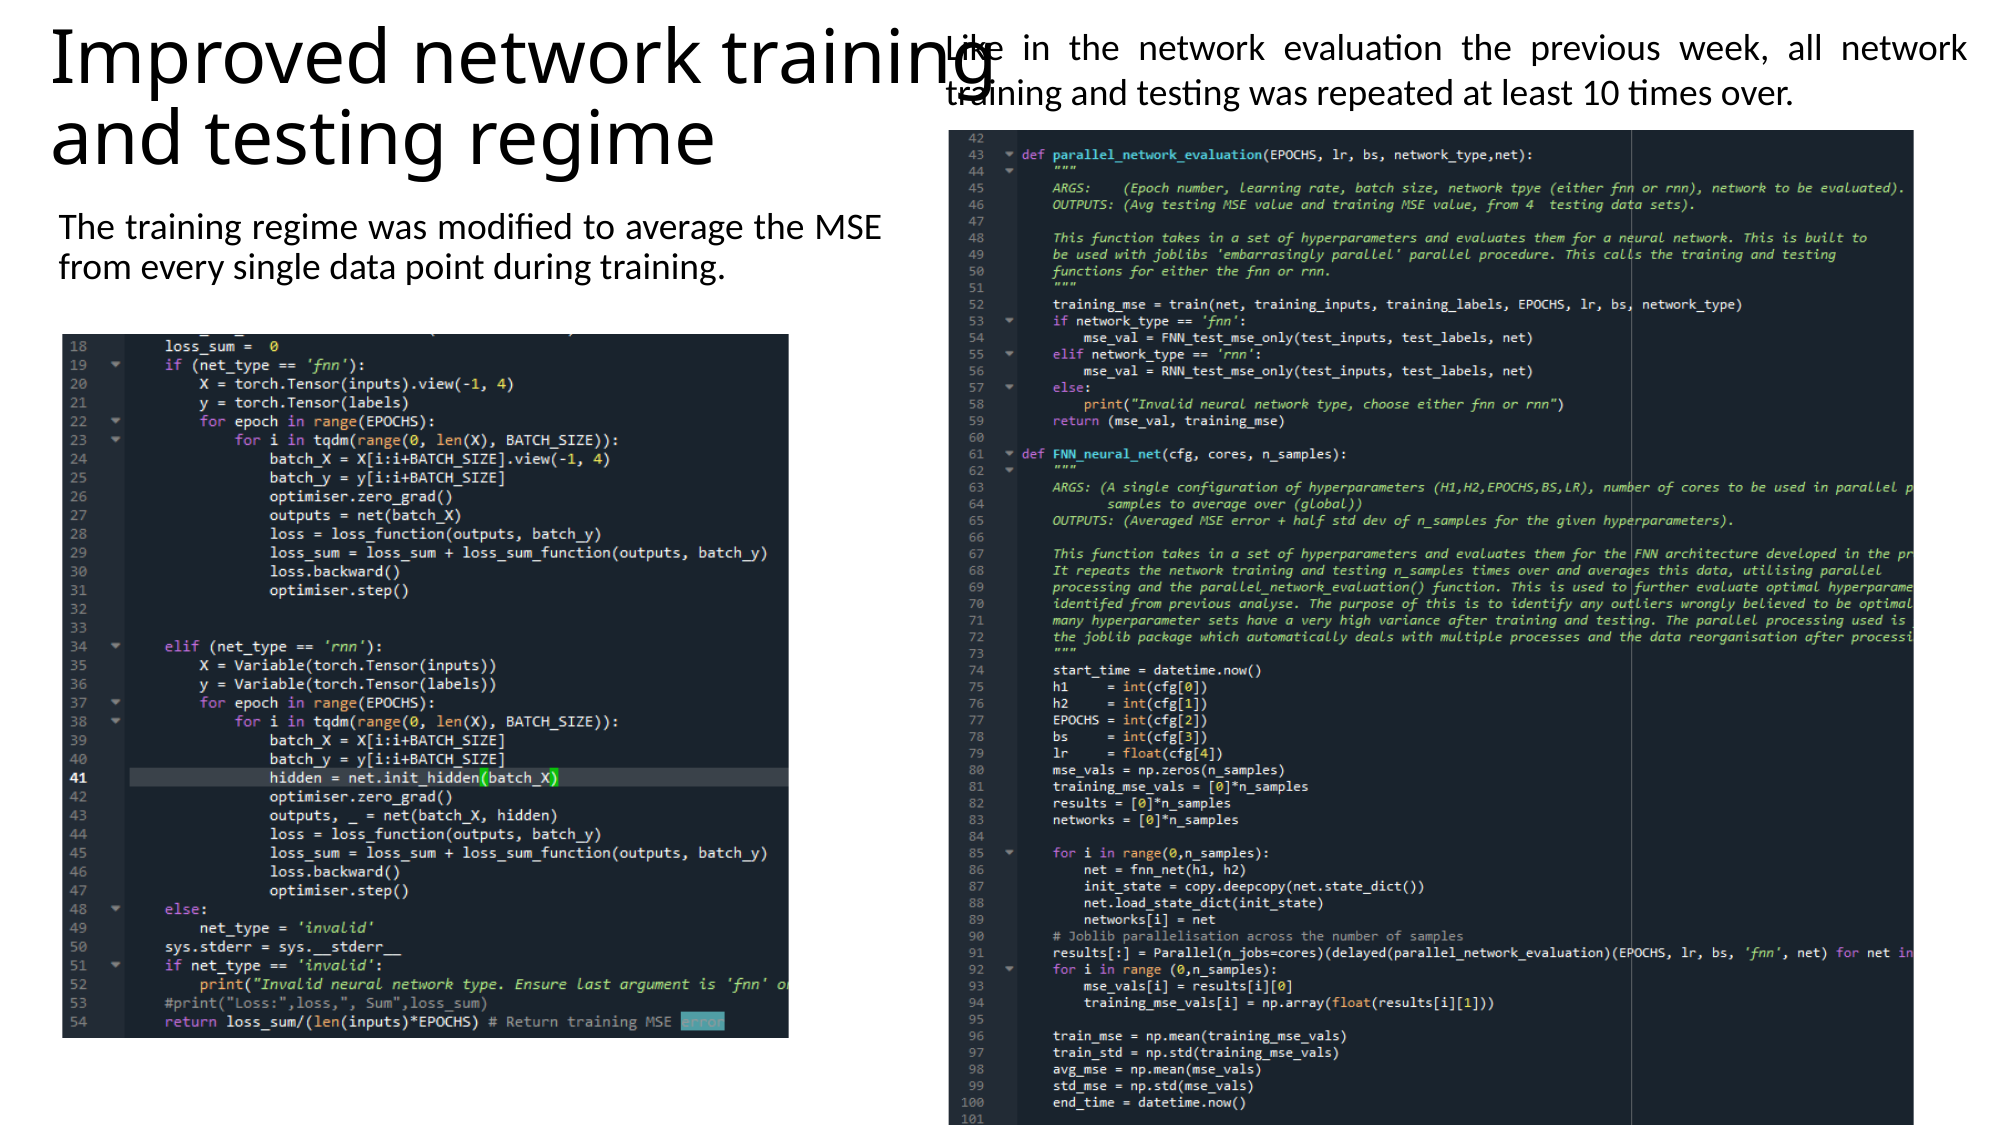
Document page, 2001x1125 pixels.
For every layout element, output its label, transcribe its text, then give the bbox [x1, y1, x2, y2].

text_box Like in the network evaluation the previous week, all network training and testing was repeated at least 10 times over. [930, 15, 1984, 166]
picture [948, 130, 1914, 1125]
title Improved network training and testing regime [35, 0, 1761, 209]
picture [62, 334, 789, 1038]
list The training regime was modified to average the MSE from every single data point during training. [43, 199, 898, 299]
